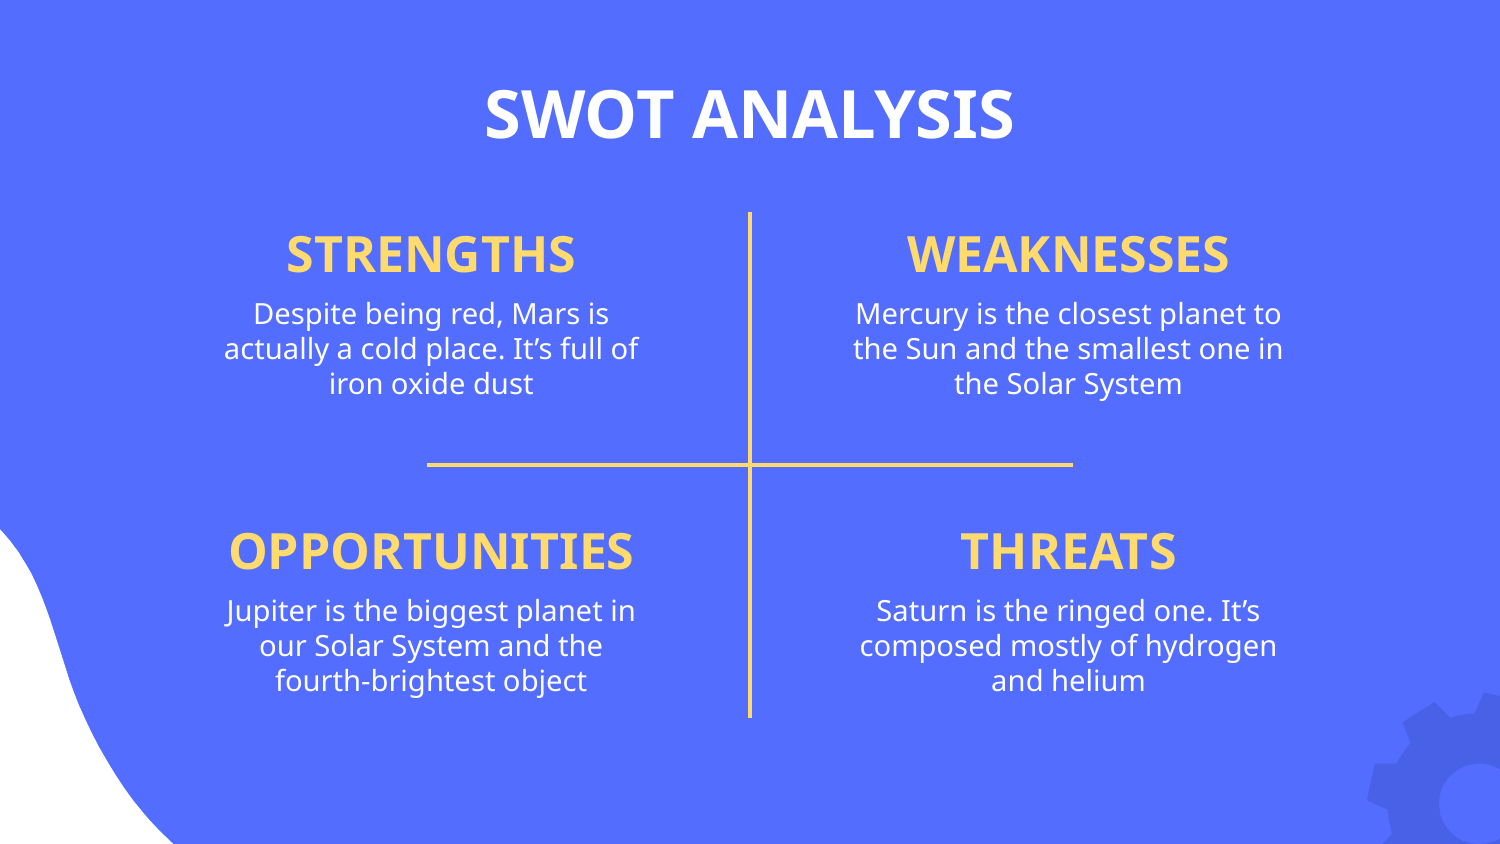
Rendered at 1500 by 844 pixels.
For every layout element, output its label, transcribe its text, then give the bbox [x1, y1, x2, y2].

title SWOT ANALYSIS [118, 57, 1382, 152]
title STRENGTHS [196, 209, 667, 280]
title WEAKNESSES [833, 209, 1304, 280]
title THREATS [833, 506, 1304, 577]
title OPPORTUNITIES [196, 506, 667, 577]
subtitle Jupiter is the biggest planet in our Solar System and the fourth-brightest object [196, 577, 667, 701]
subtitle Saturn is the ringed one. It’s composed mostly of hydrogen and helium [833, 577, 1304, 701]
subtitle Mercury is the closest planet to the Sun and the smallest one in the Solar System [833, 280, 1304, 404]
subtitle Despite being red, Mars is actually a cold place. It’s full of iron oxide dust [196, 280, 667, 404]
